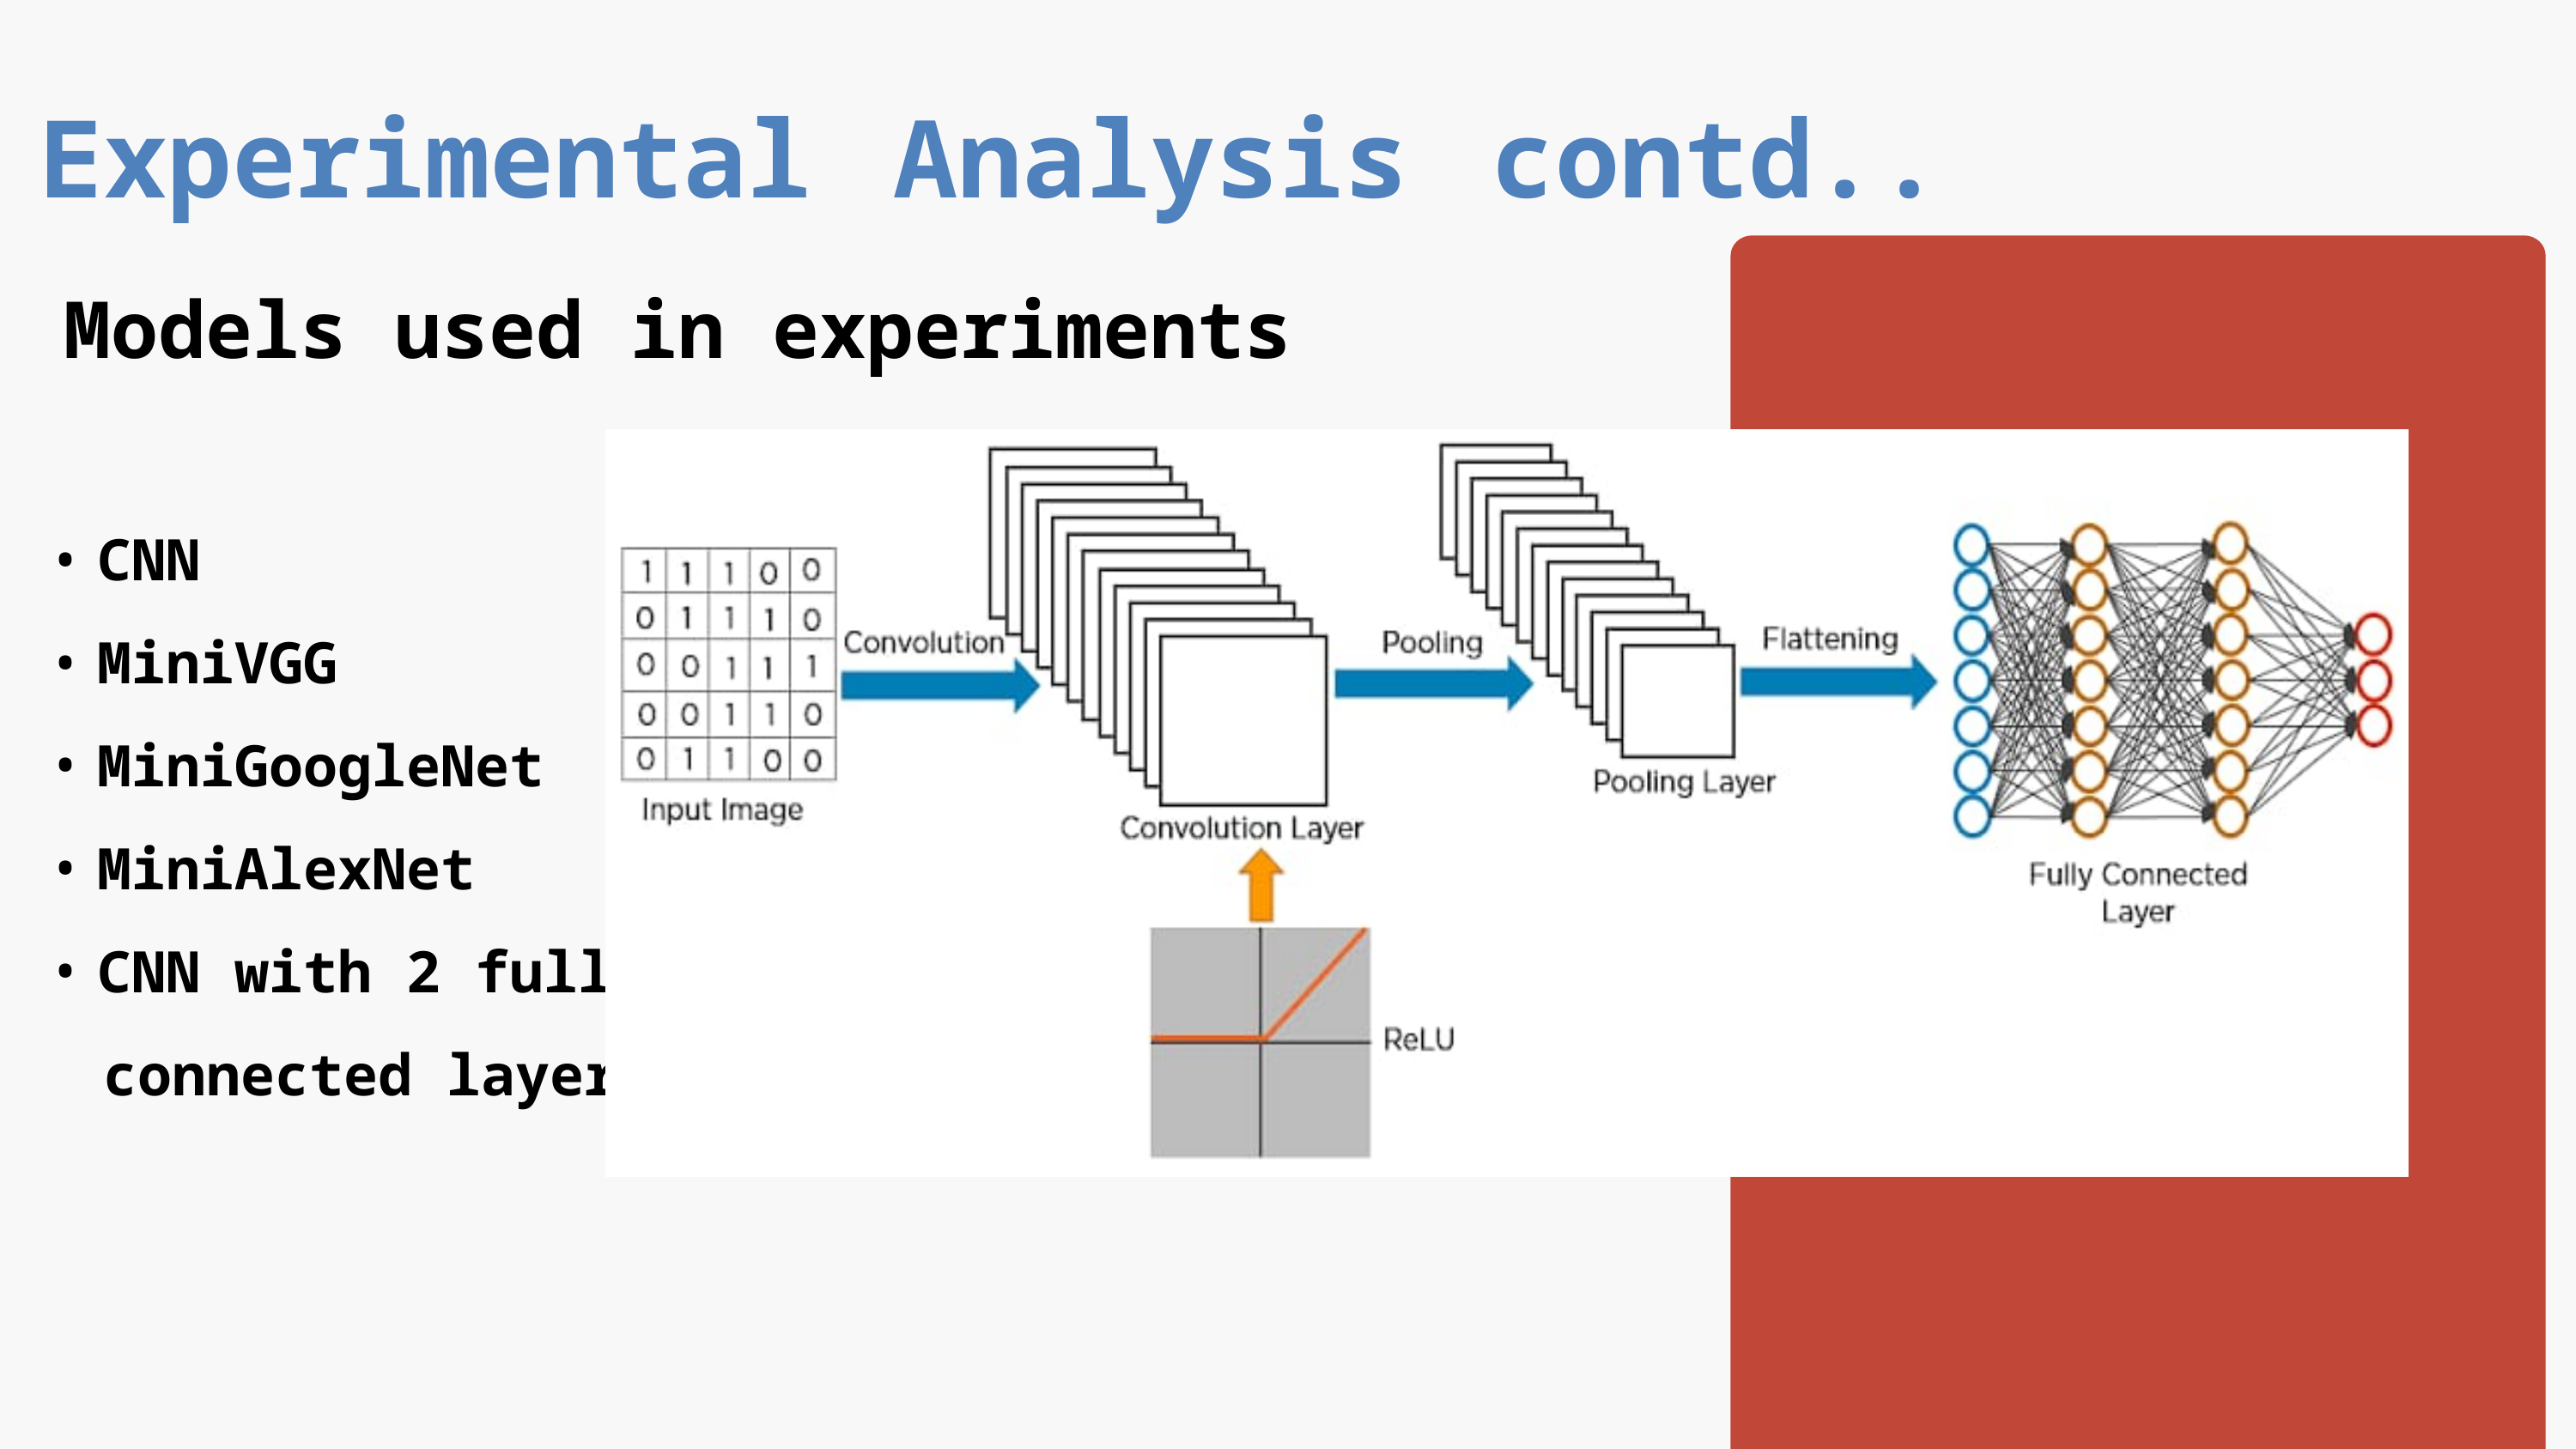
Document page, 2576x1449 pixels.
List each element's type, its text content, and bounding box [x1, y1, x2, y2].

text_box CNN MiniVGG MiniGoogleNet MiniAlexNet CNN with 2 fully connected layer [0, 489, 1019, 1203]
text_box Models used in experiments [64, 243, 1572, 375]
text_box Experimental Analysis contd.. [39, 64, 1942, 219]
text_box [1730, 194, 2546, 1449]
picture [605, 428, 2409, 1177]
